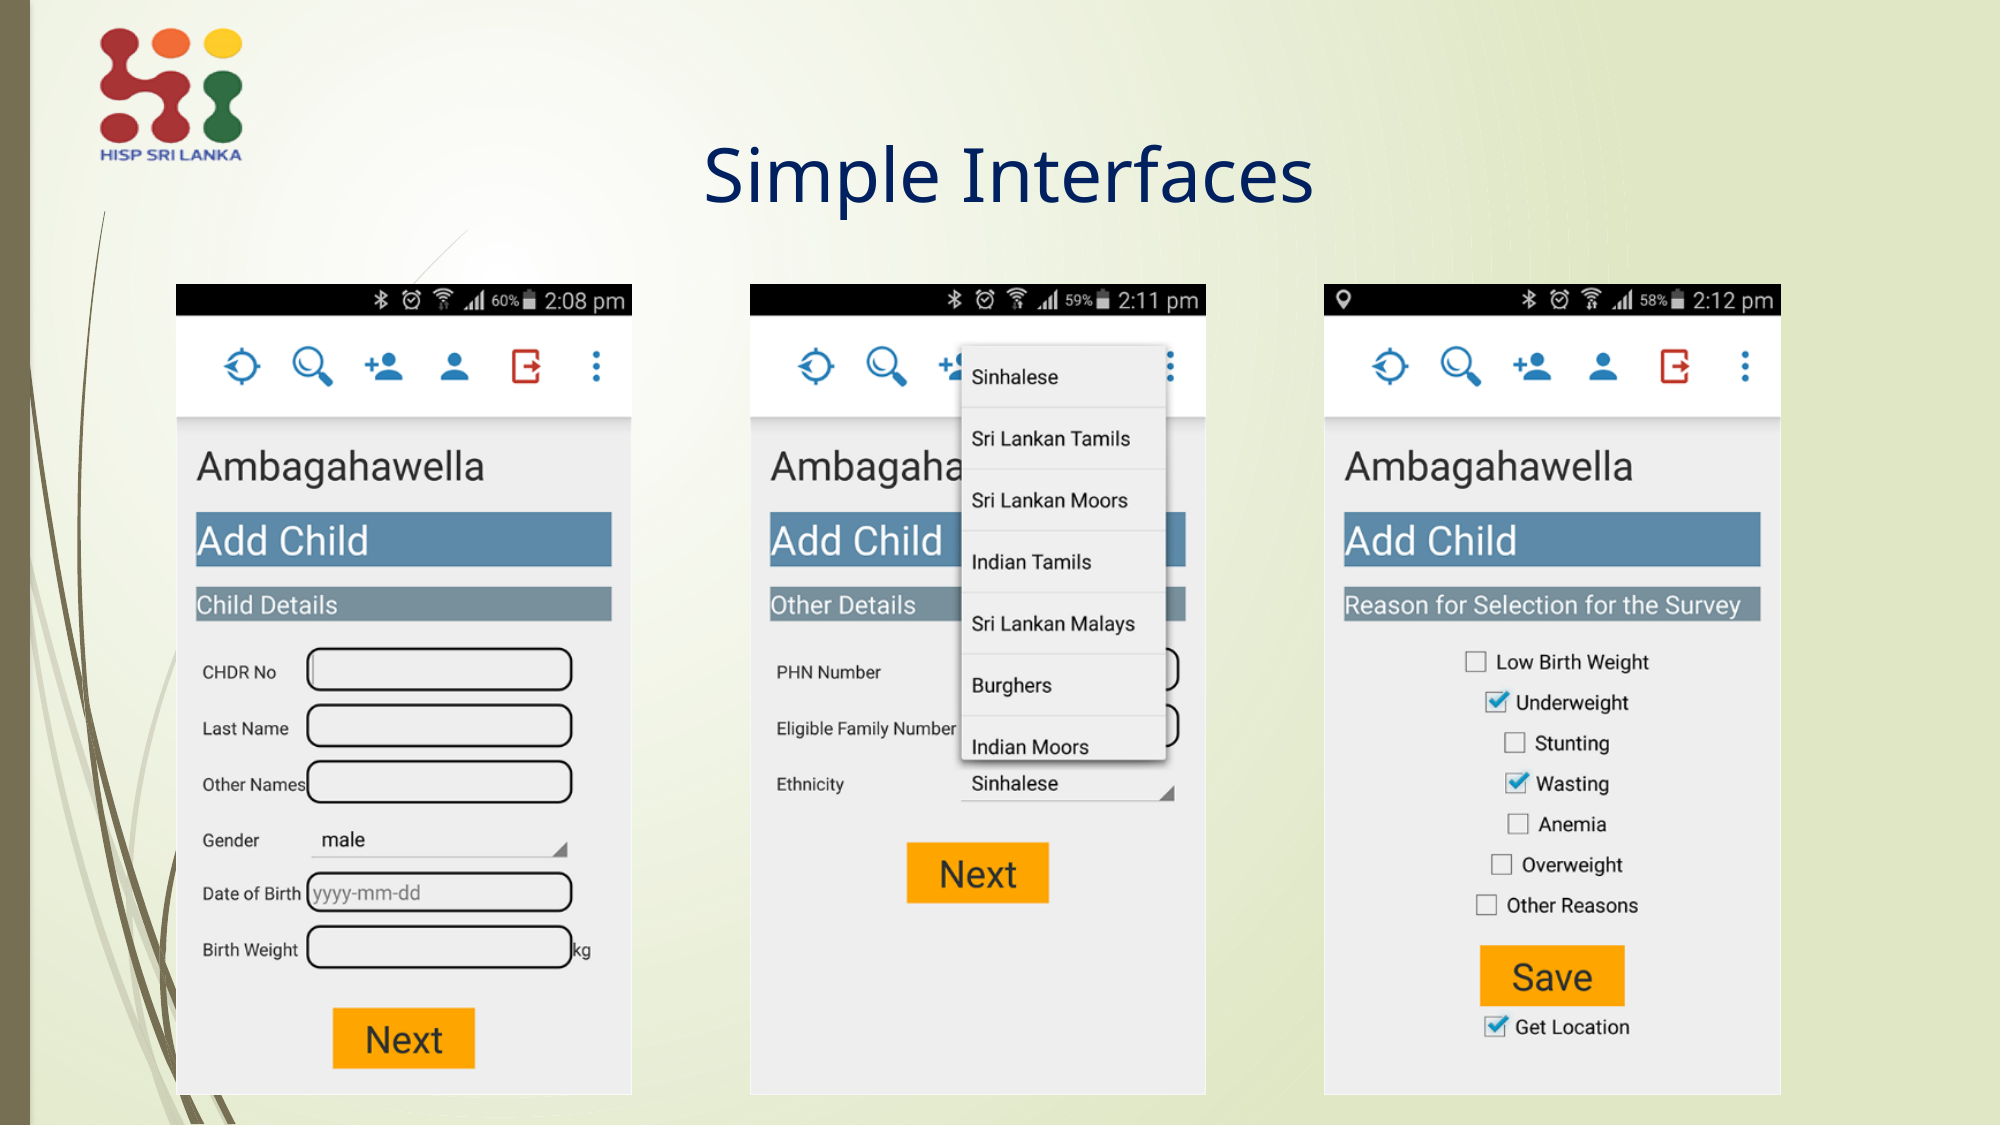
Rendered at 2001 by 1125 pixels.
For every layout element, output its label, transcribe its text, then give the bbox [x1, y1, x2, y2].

picture [175, 284, 632, 1095]
text_box Simple Interfaces [517, 120, 1503, 226]
picture [1324, 284, 1781, 1095]
picture [27, 2, 318, 192]
picture [750, 284, 1207, 1095]
